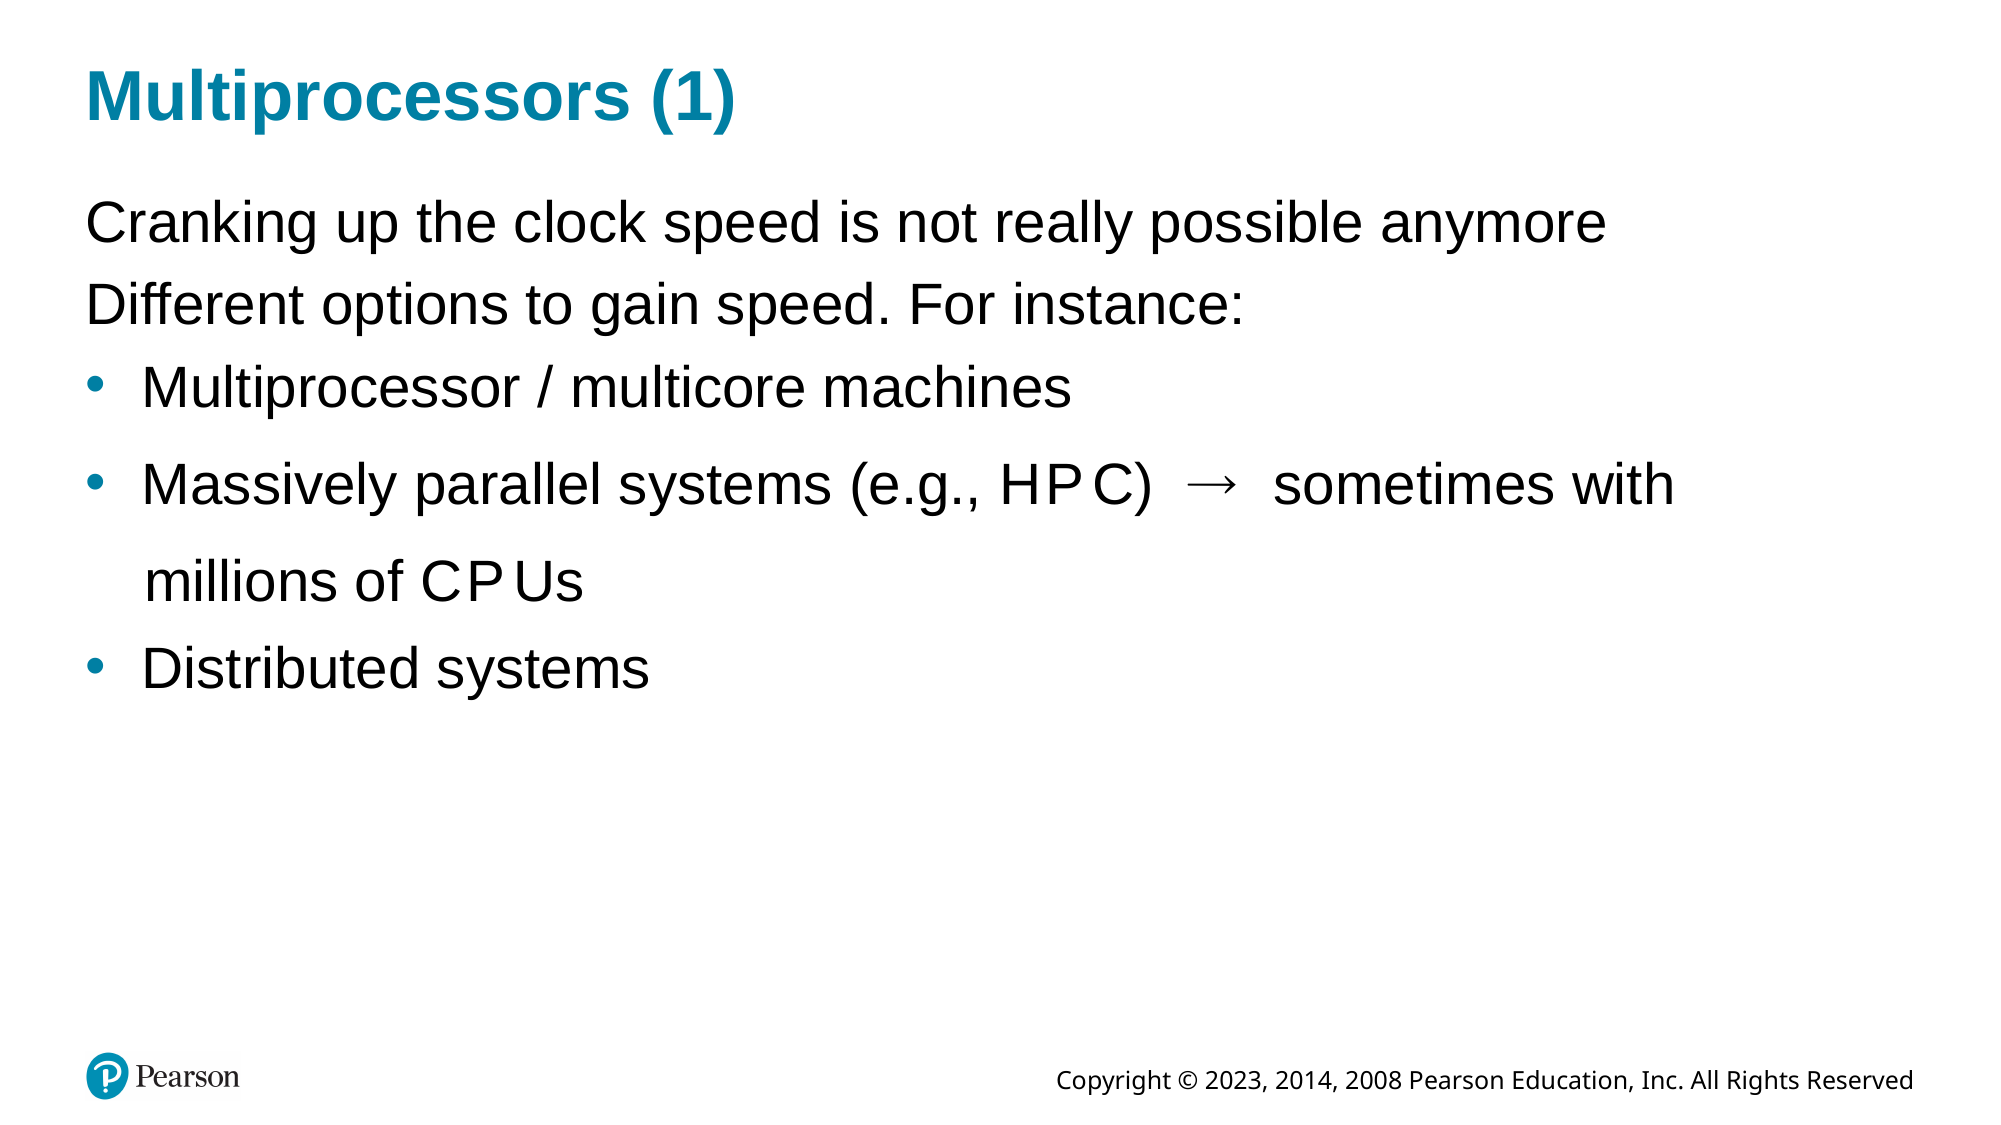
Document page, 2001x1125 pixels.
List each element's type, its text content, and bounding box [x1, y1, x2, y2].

list sometimes with [1273, 159, 1742, 343]
list millions of C P Us [144, 256, 648, 343]
list Cranking up the clock speed is not really possible anymore Different options to gain speed. For instance: Multiprocessor / multicore machines [85, 0, 1916, 343]
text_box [1178, 466, 1258, 510]
picture [85, 1051, 241, 1101]
list Massively parallel systems (e.g., H P C) [85, 159, 1155, 343]
list Distributed systems [85, 343, 1916, 987]
